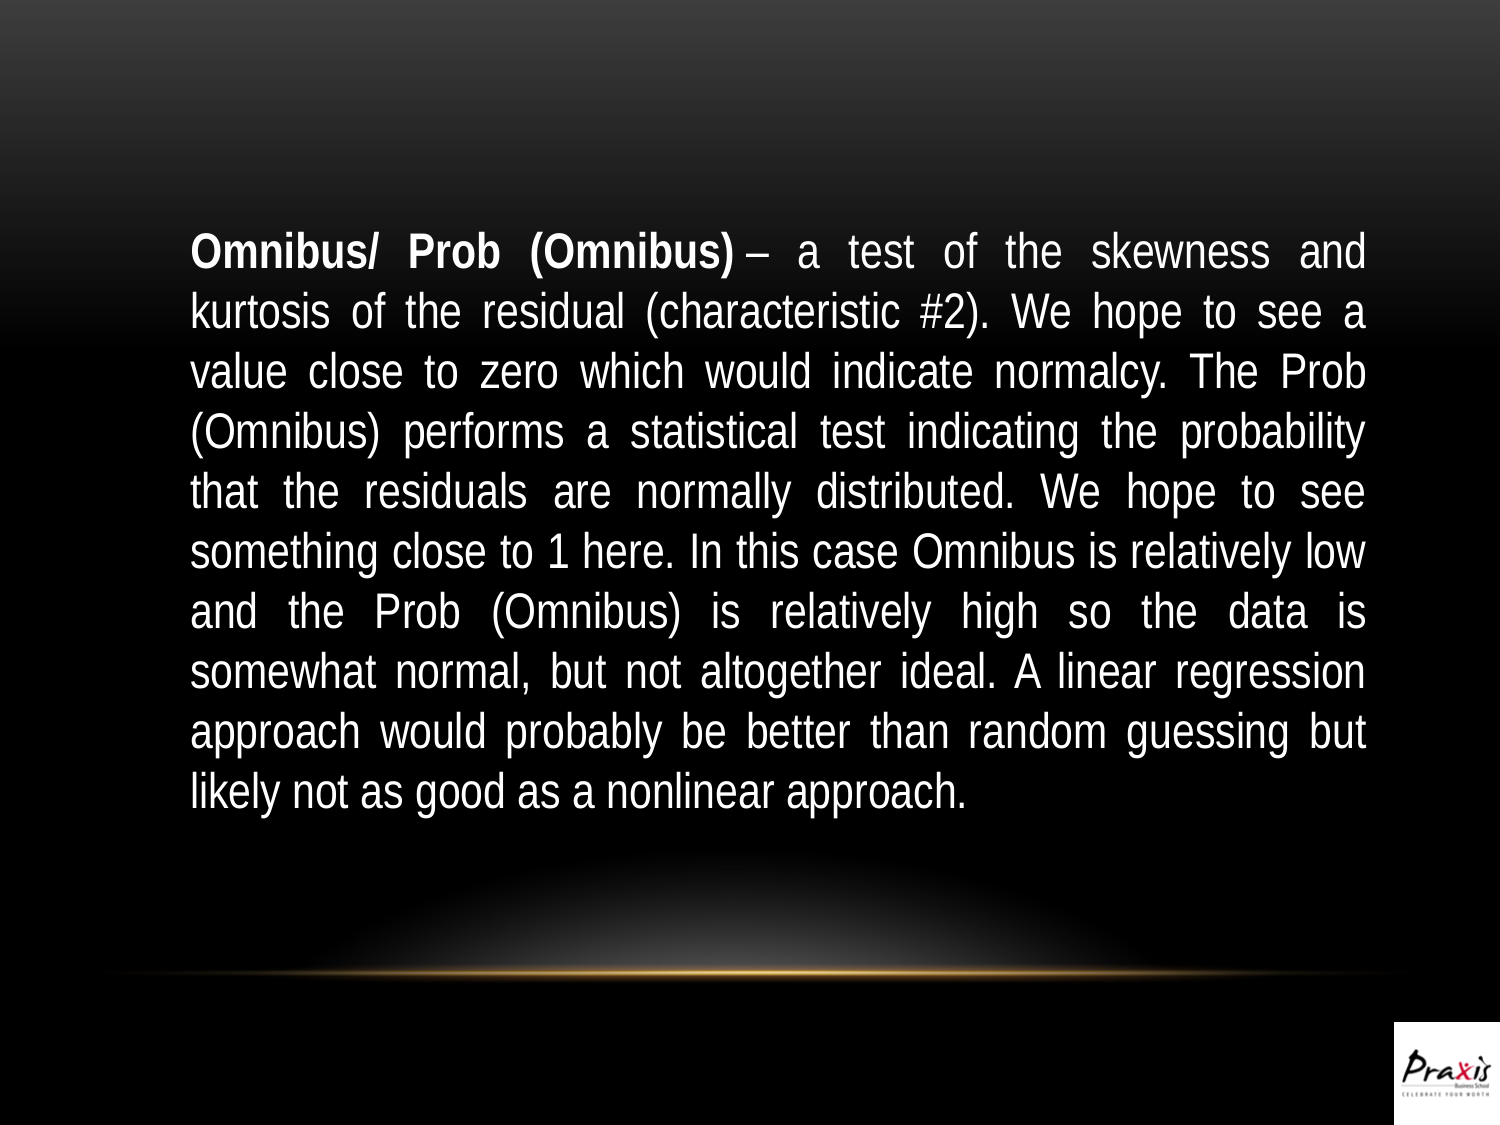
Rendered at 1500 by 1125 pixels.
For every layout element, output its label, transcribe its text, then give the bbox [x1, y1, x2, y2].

text_box Omnibus/ Prob (Omnibus) – a test of the skewness and kurtosis of the residual (characteristic #2). We hope to see a value close to zero which would indicate normalcy. The Prob (Omnibus) performs a statistical test indicating the probability that the residuals are normally distributed. We hope to see something close to 1 here. In this case Omnibus is relatively low and the Prob (Omnibus) is relatively high so the data is somewhat normal, but not altogether ideal. A linear regression approach would probably be better than random guessing but likely not as good as a nonlinear approach. [175, 210, 1383, 826]
picture [0, 0, 1500, 1125]
